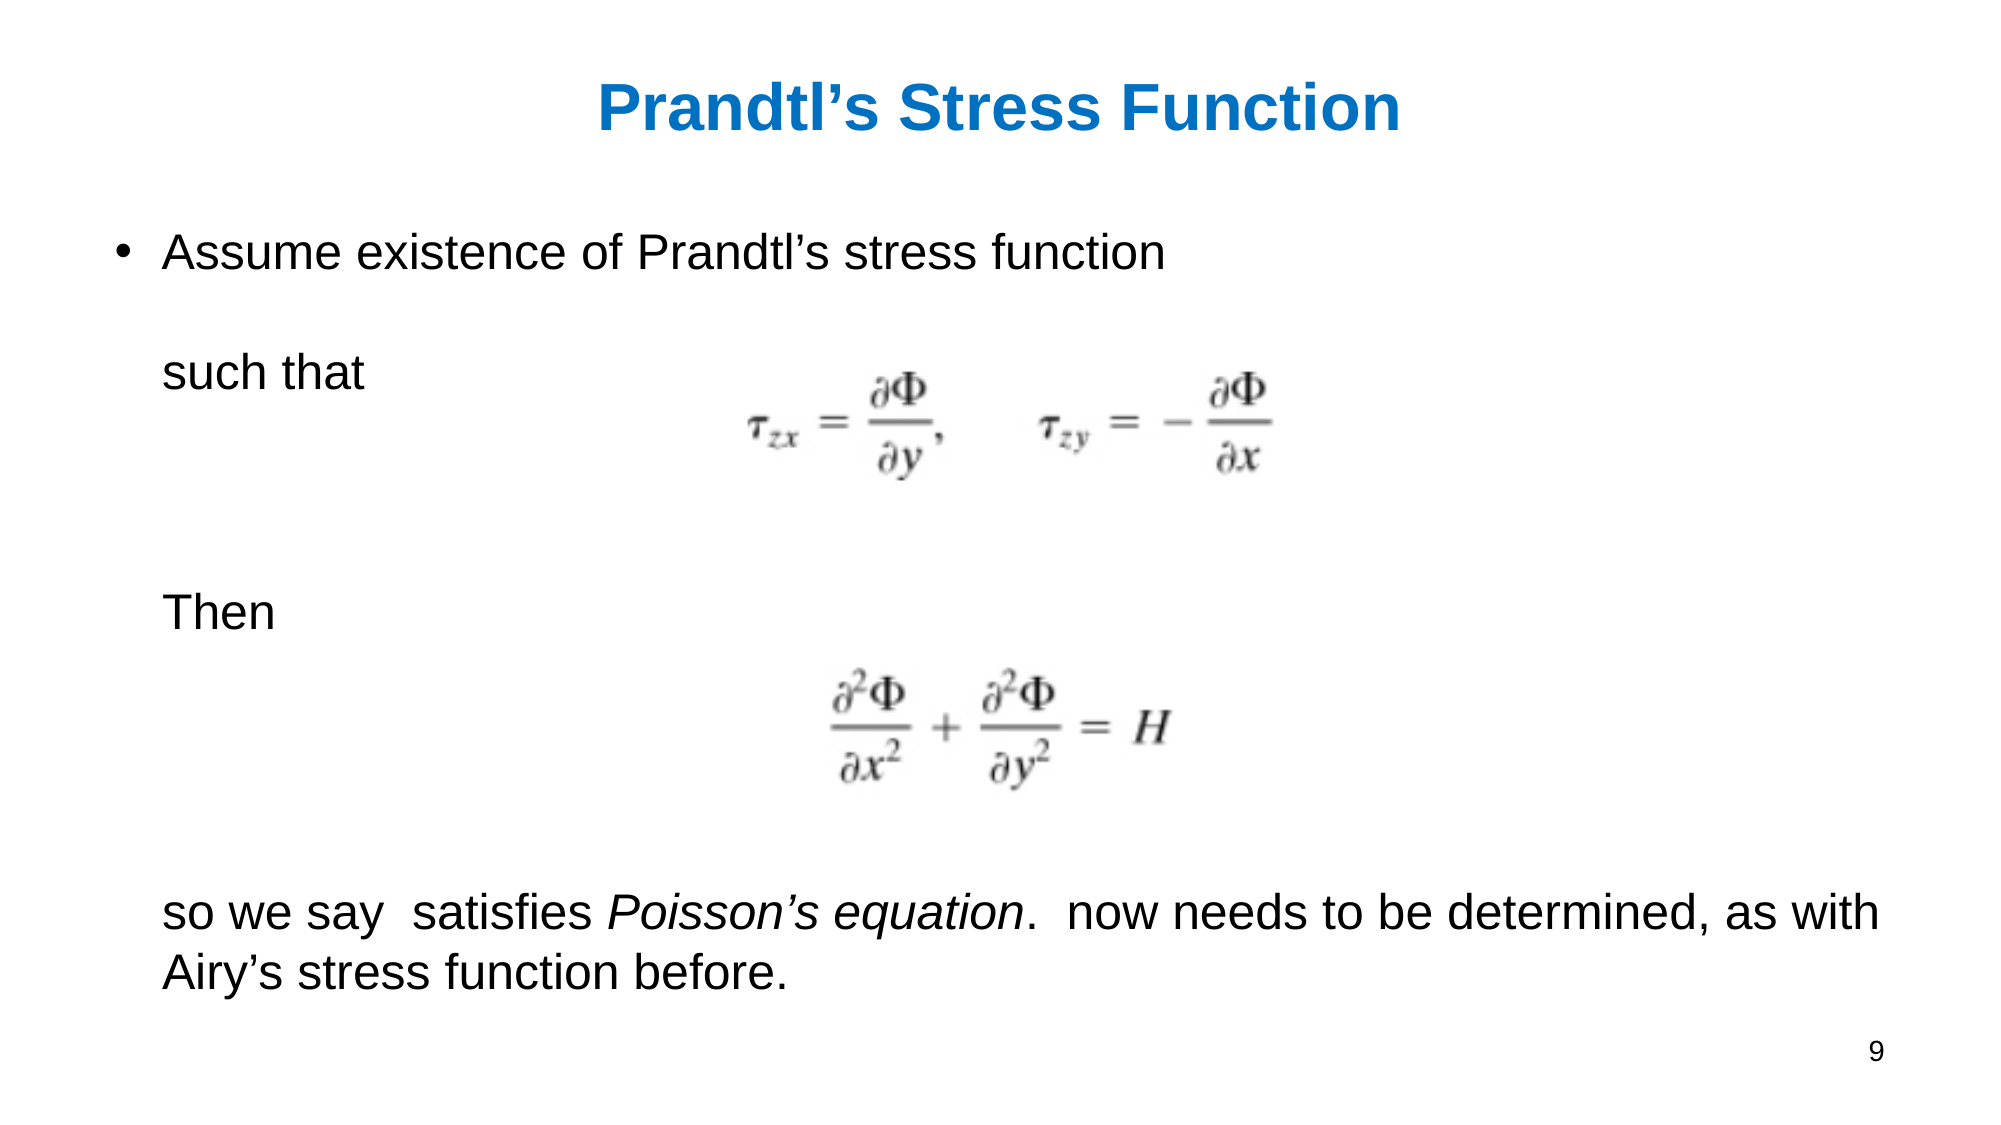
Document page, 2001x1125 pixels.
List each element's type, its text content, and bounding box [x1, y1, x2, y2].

picture [819, 659, 1181, 801]
title Prandtl’s Stress Function [324, 44, 1676, 163]
slide_number 9 [1433, 1024, 1901, 1103]
picture [731, 356, 1288, 488]
